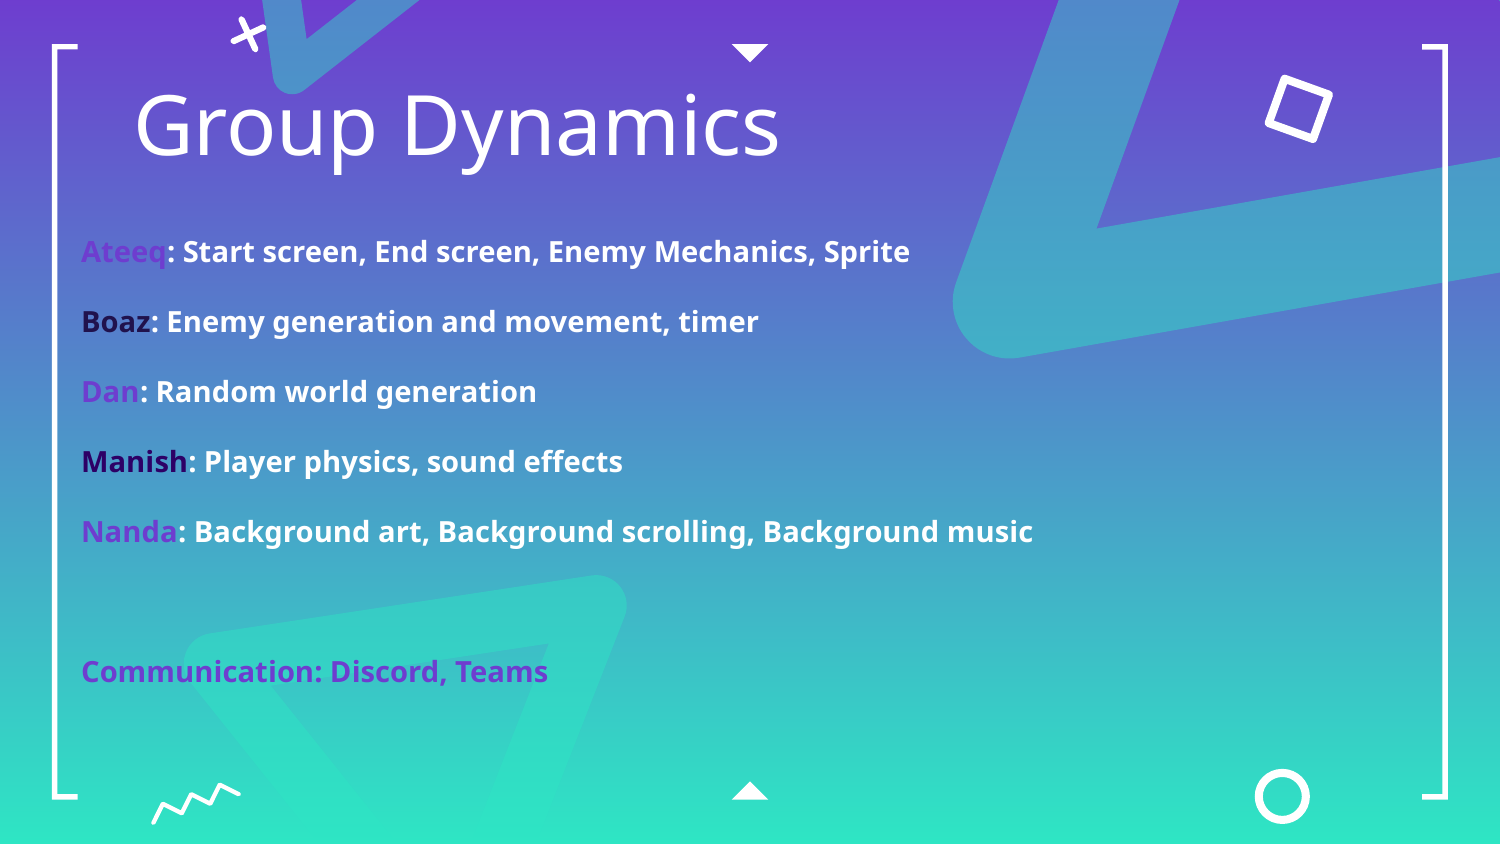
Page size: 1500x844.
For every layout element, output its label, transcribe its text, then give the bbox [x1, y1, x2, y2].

title Group Dynamics [118, 57, 1310, 195]
text_box Ateeq: Start screen, End screen, Enemy Mechanics, Sprite Boaz: Enemy generation and movement, timer Dan: Random world generation Manish: Player physics, sound effects Nanda: Background art, Background scrolling, Background music Communication: Discord, Teams [66, 226, 1050, 696]
